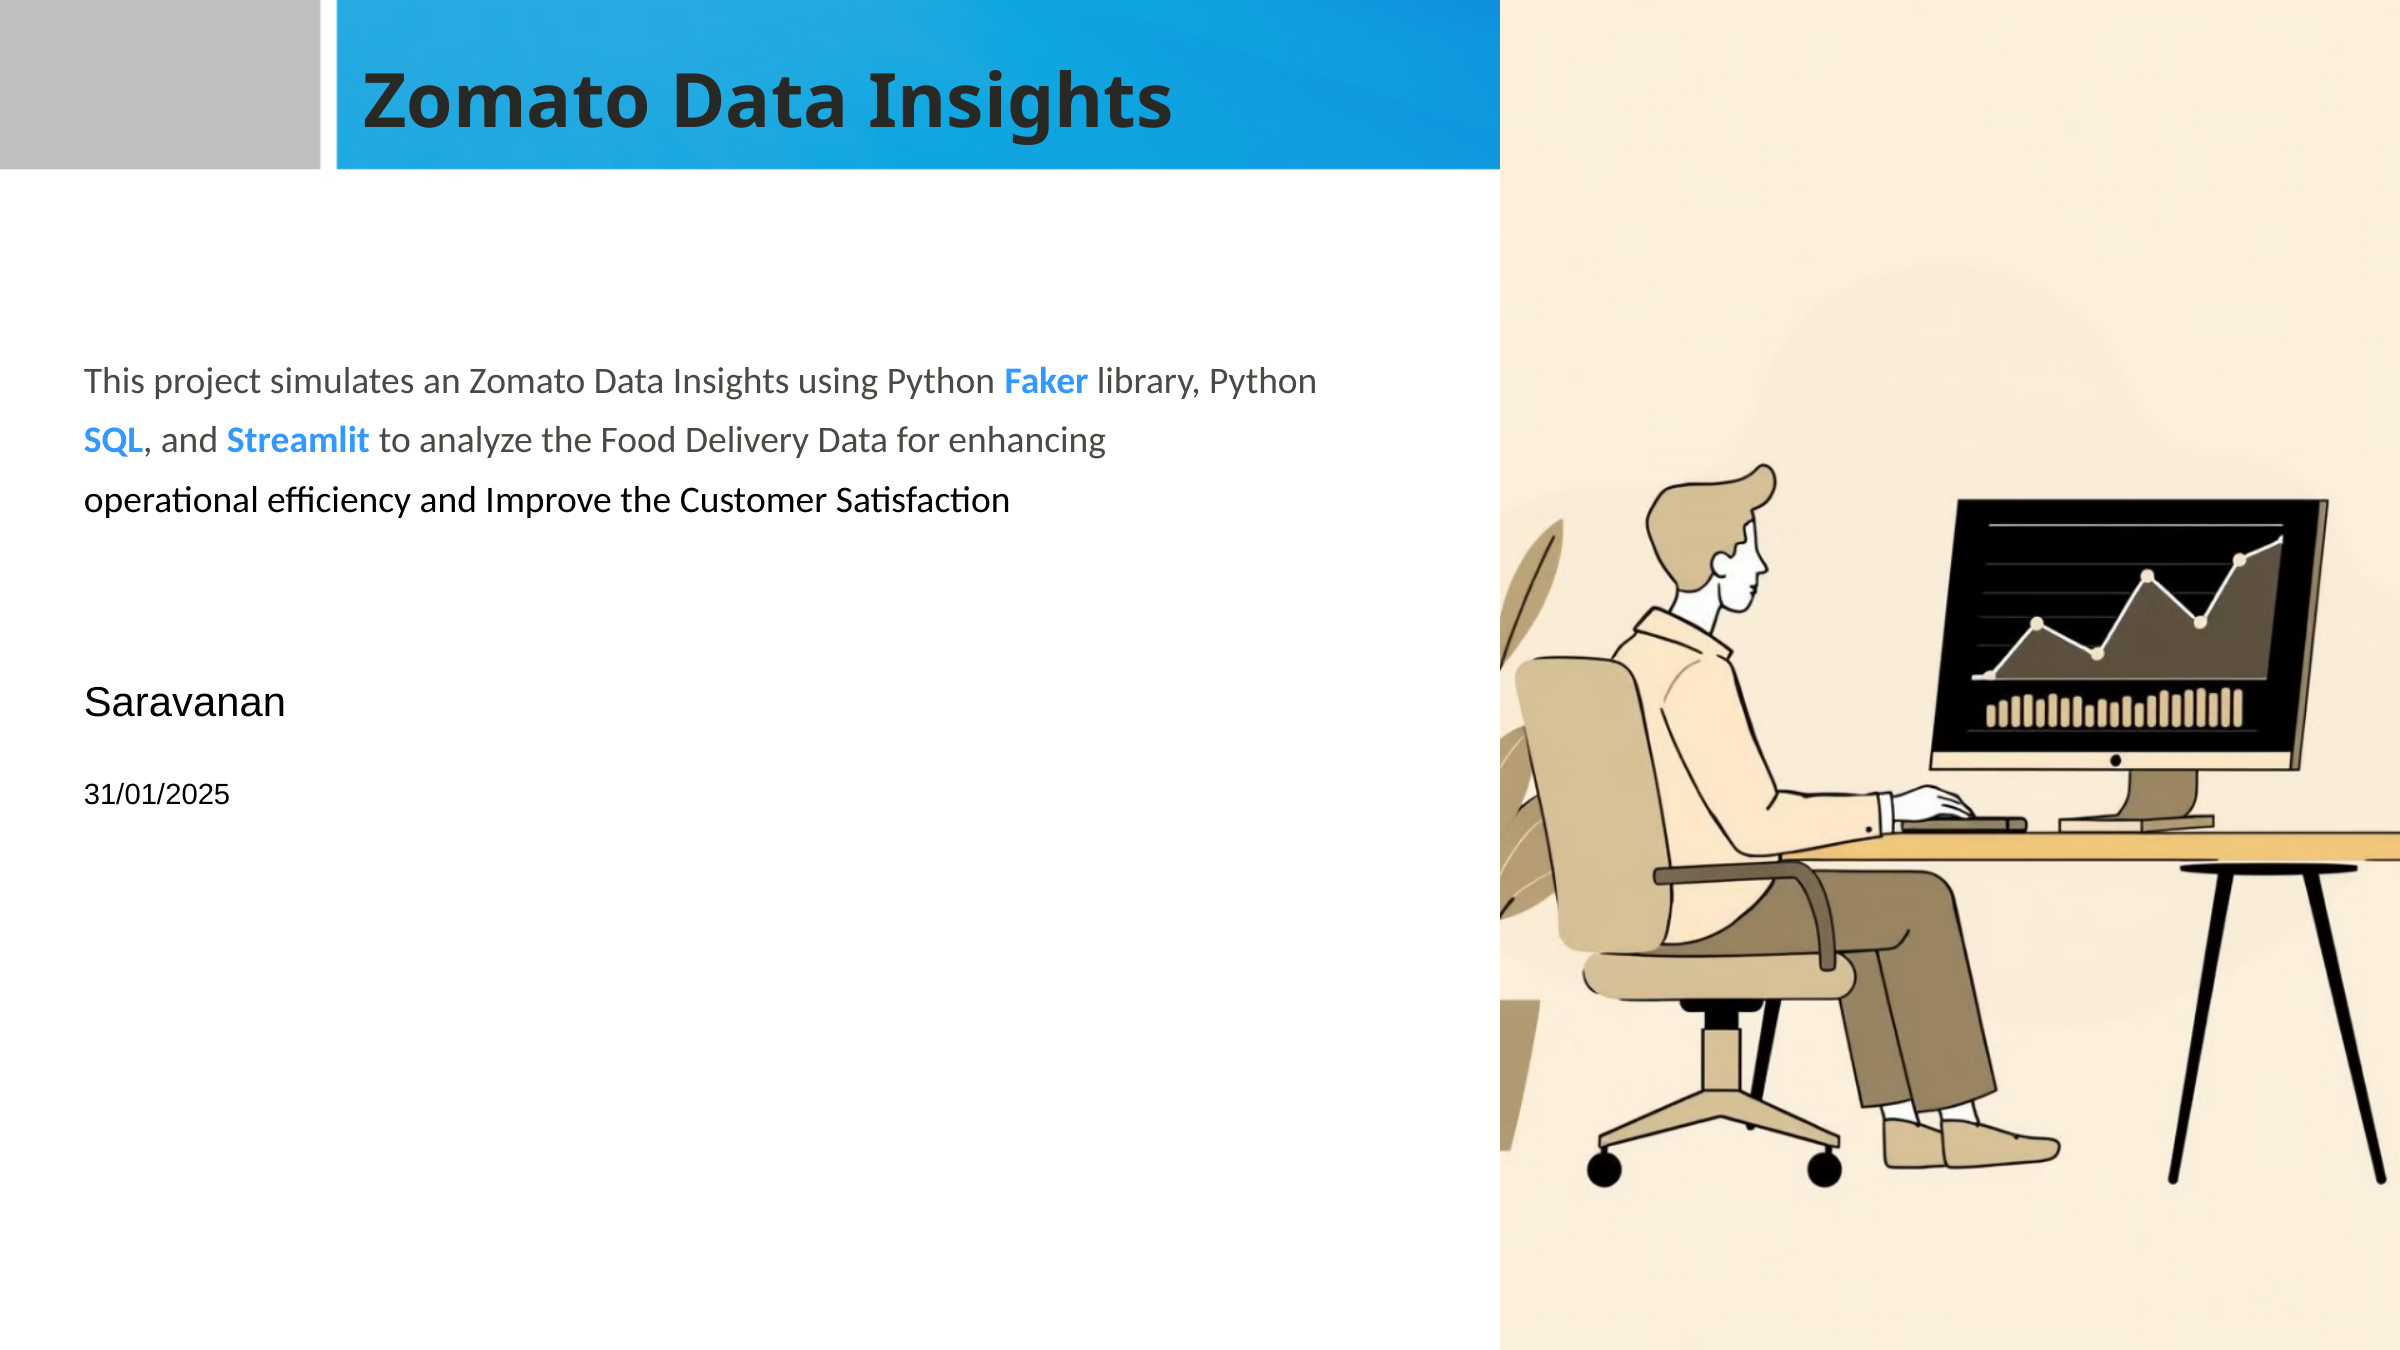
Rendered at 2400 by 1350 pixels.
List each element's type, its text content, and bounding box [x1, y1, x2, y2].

text_box This project simulates an Zomato Data Insights using Python Faker library, Python SQL, and Streamlit to analyze the Food Delivery Data for enhancing operational efficiency and Improve the Customer Satisfaction [83, 341, 1340, 572]
text_box Zomato Data Insights [363, 27, 1499, 144]
text_box Saravanan [83, 660, 308, 731]
picture [0, 0, 2400, 1350]
text_box 31/01/2025 [83, 745, 297, 807]
